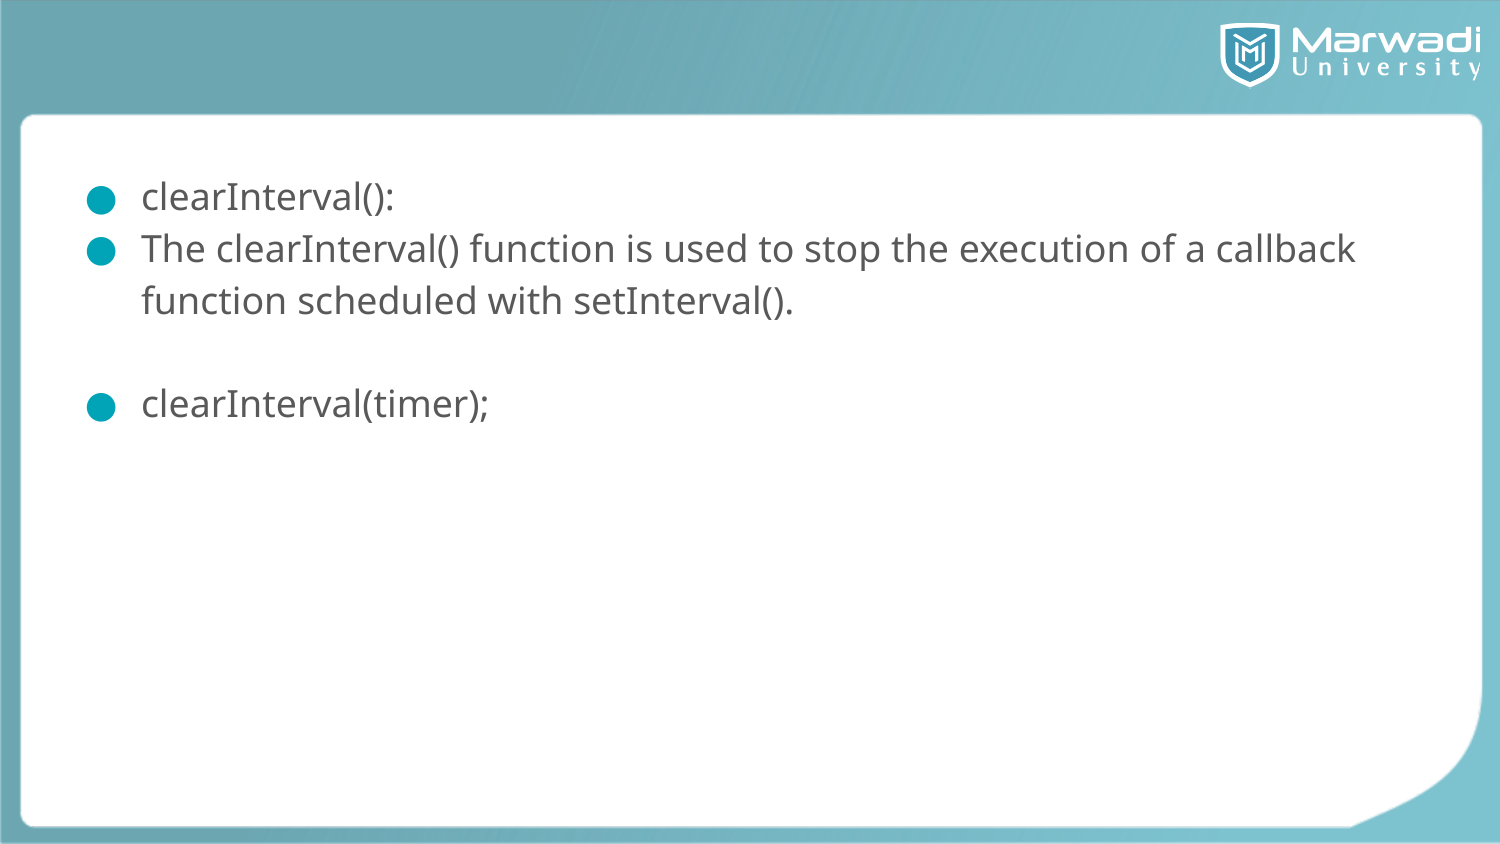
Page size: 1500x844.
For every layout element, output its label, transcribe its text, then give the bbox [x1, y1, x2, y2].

picture [0, 0, 1500, 844]
list clearInterval(): The clearInterval() function is used to stop the execution of a callback function scheduled with setInterval(). clearInterval(timer); [51, 151, 1449, 796]
